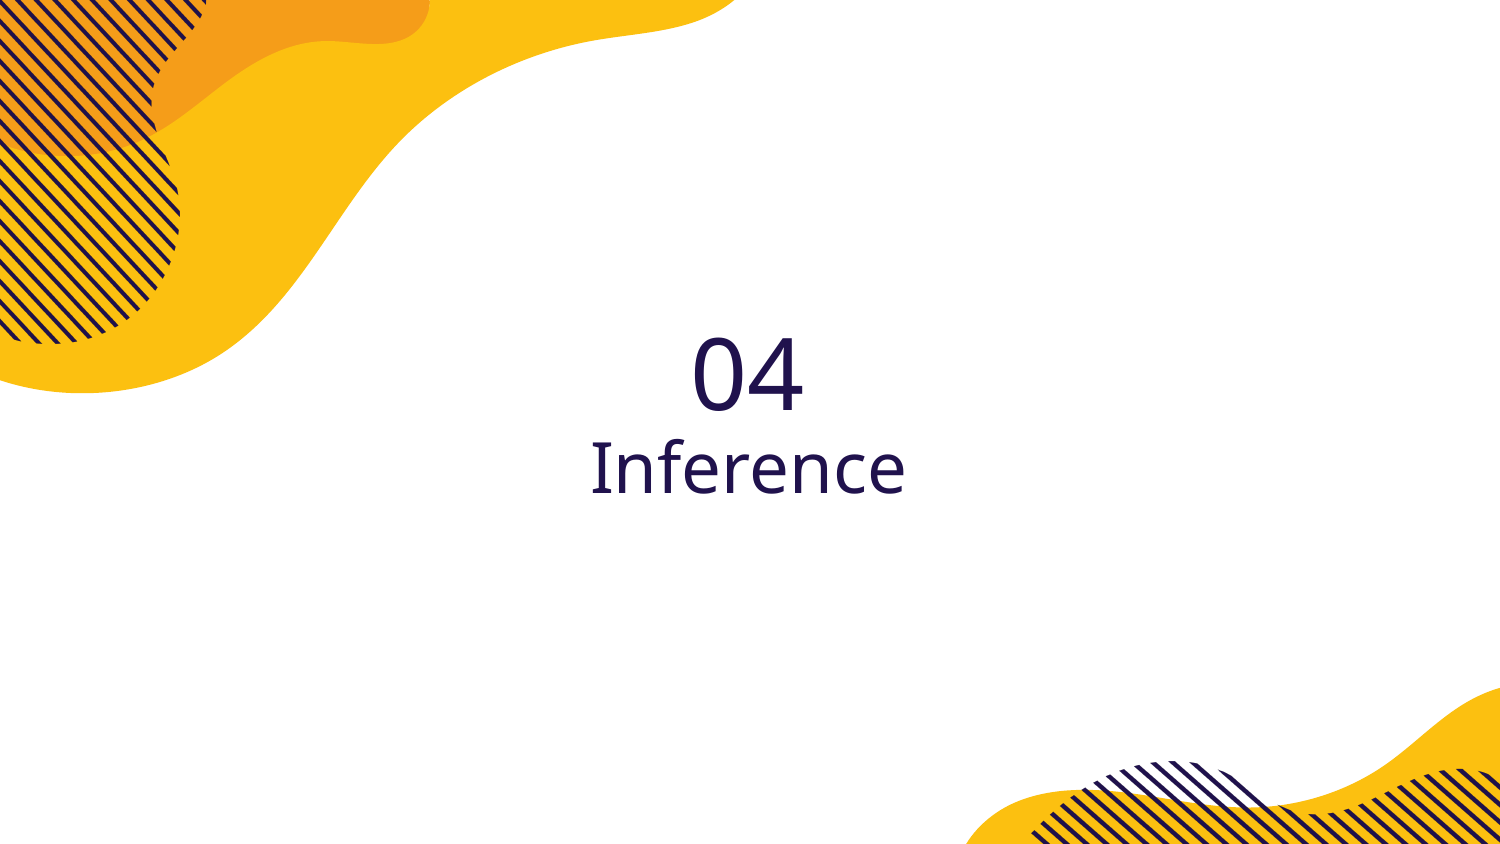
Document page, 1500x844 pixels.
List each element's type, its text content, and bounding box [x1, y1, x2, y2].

title Inference [150, 423, 1348, 507]
picture [0, 0, 207, 344]
title 04 [441, 319, 1055, 422]
picture [1031, 761, 1500, 844]
